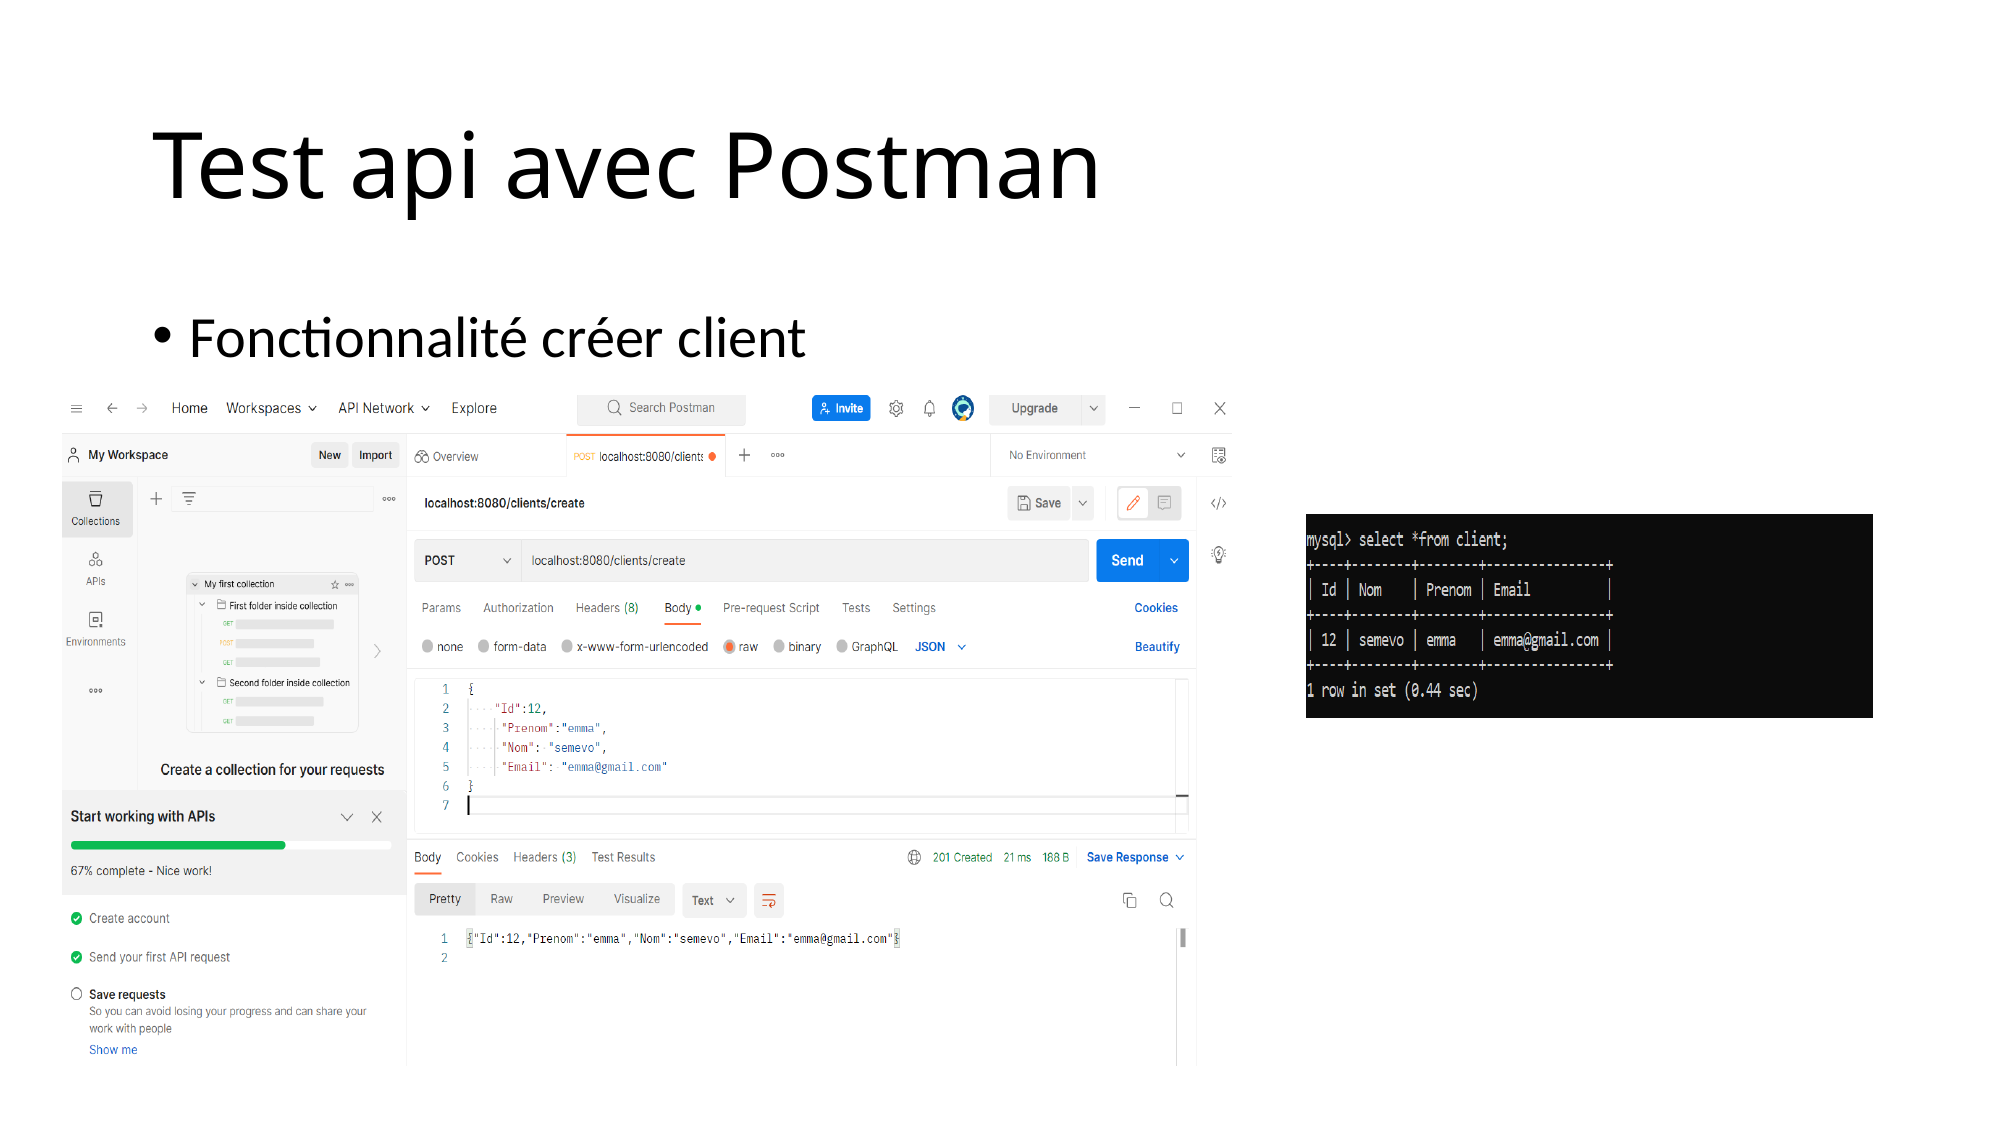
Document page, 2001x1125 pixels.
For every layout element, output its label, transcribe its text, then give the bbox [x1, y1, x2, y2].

title Test api avec Postman [137, 59, 1863, 278]
picture [1306, 514, 1873, 718]
list Fonctionnalité créer client [137, 299, 1863, 1014]
picture [62, 395, 1232, 1066]
